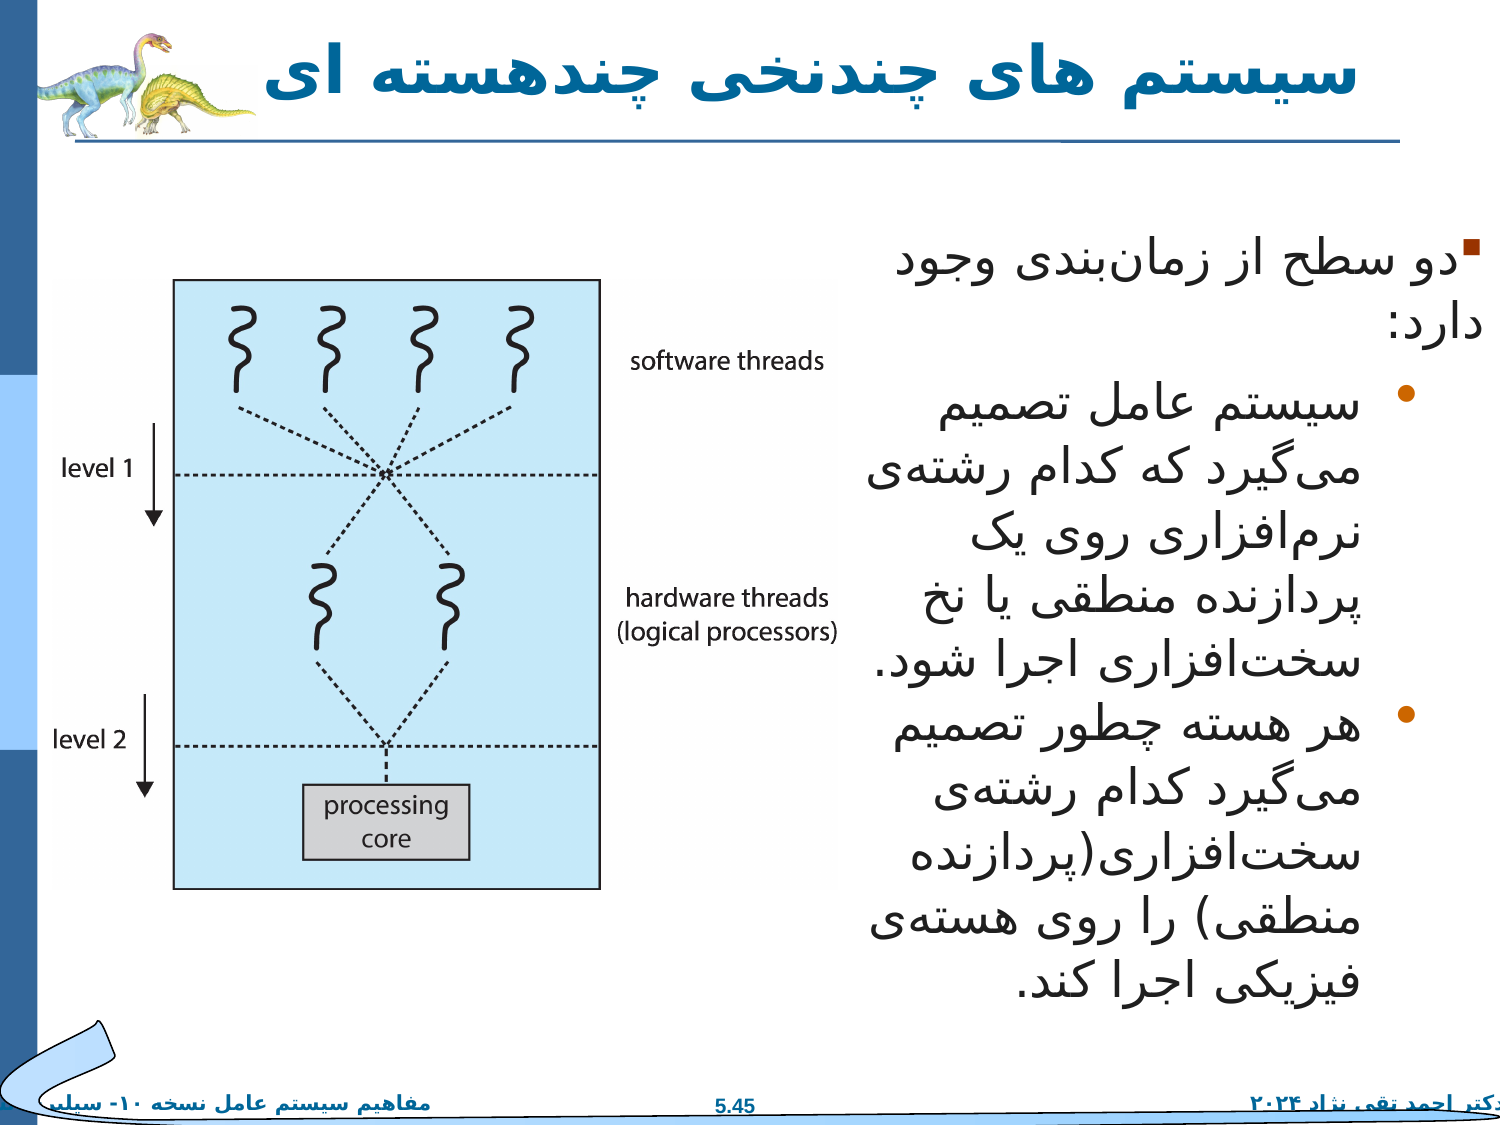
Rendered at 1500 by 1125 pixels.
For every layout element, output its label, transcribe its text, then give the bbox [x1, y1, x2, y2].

title سیستم های چندنخی چندهسته ای [171, 20, 1453, 115]
picture [38, 20, 258, 151]
list دو سطح از زمان‌بندی وجود دارد: سیستم عامل تصمیم می‌گیرد که کدام رشته‌ی نرم‌افزاری روی یک پردازنده منطقی یا نخ سخت‌افزاری اجرا شود. هر هسته چطور تصمیم می‌گیرد کدام رشته‌ی سخت‌افزاری(پردازنده منطقی) را روی هسته‌ی فیزیکی اجرا کند. [837, 213, 1500, 957]
picture [52, 279, 838, 890]
